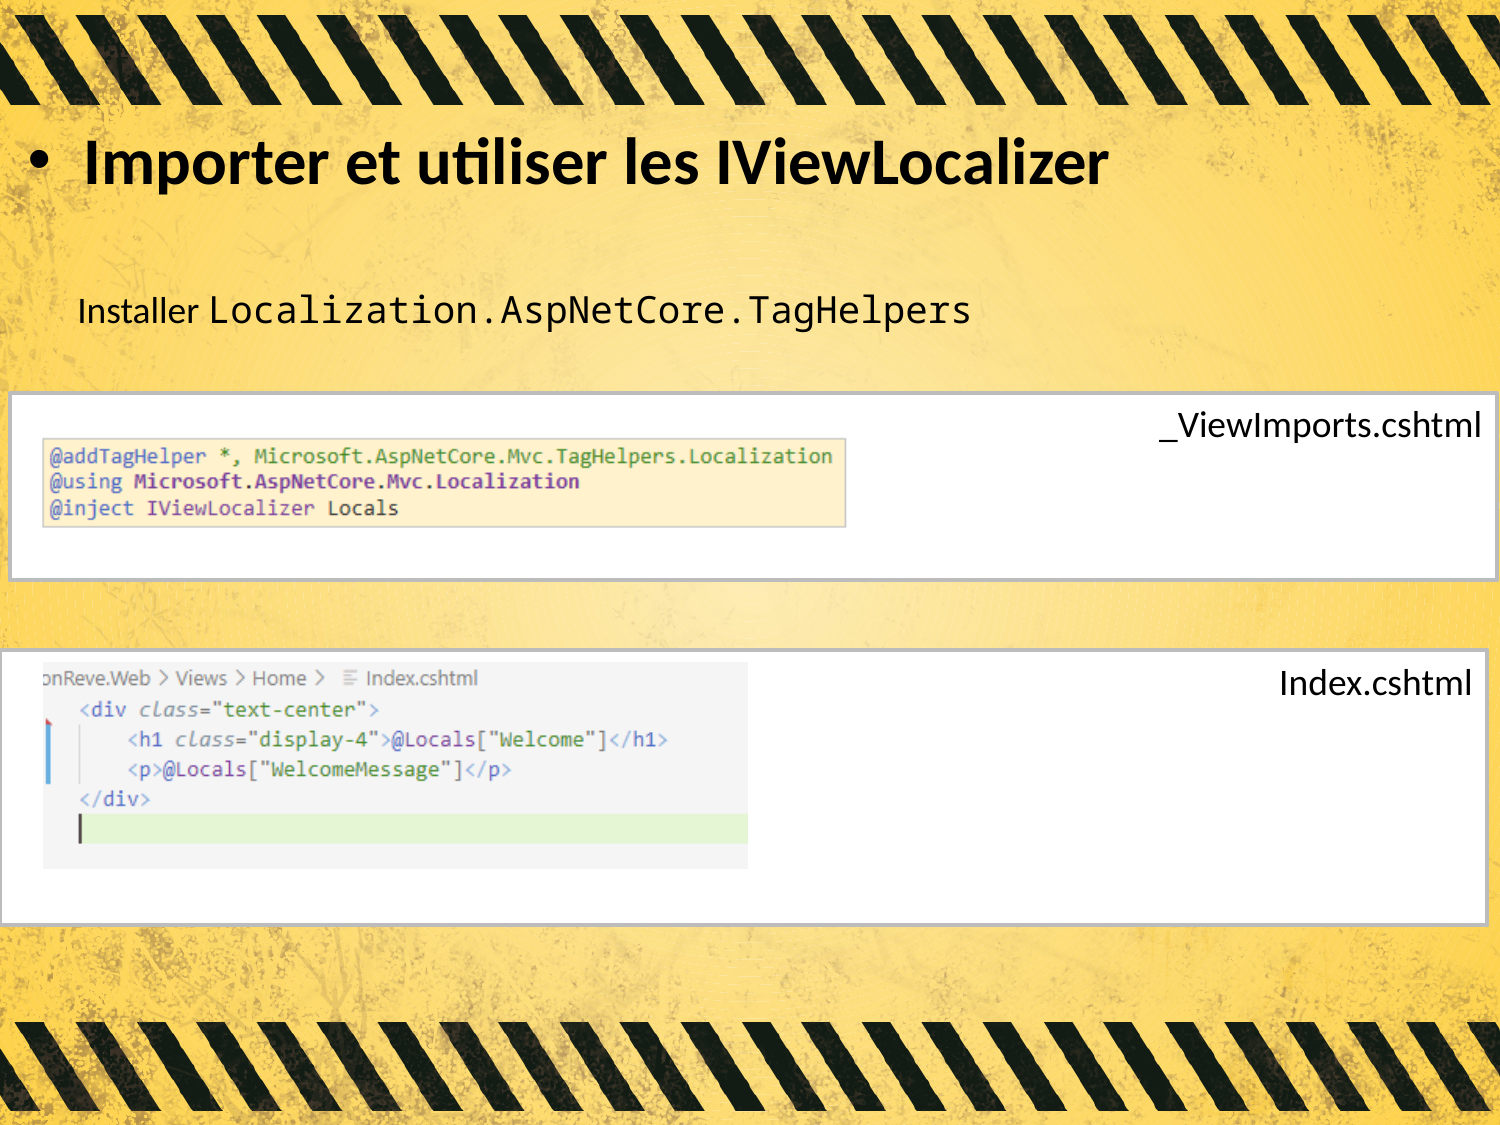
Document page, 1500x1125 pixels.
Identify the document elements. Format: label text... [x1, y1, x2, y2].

picture [0, 0, 1500, 1125]
text_box Index.cshtml [0, 648, 1489, 927]
title Importer et utiliser les IViewLocalizer [12, 37, 1500, 279]
text_box Installer Localization.AspNetCore.TagHelpers [62, 278, 1138, 339]
picture [42, 662, 749, 869]
text_box _ViewImports.cshtml [8, 391, 1499, 582]
